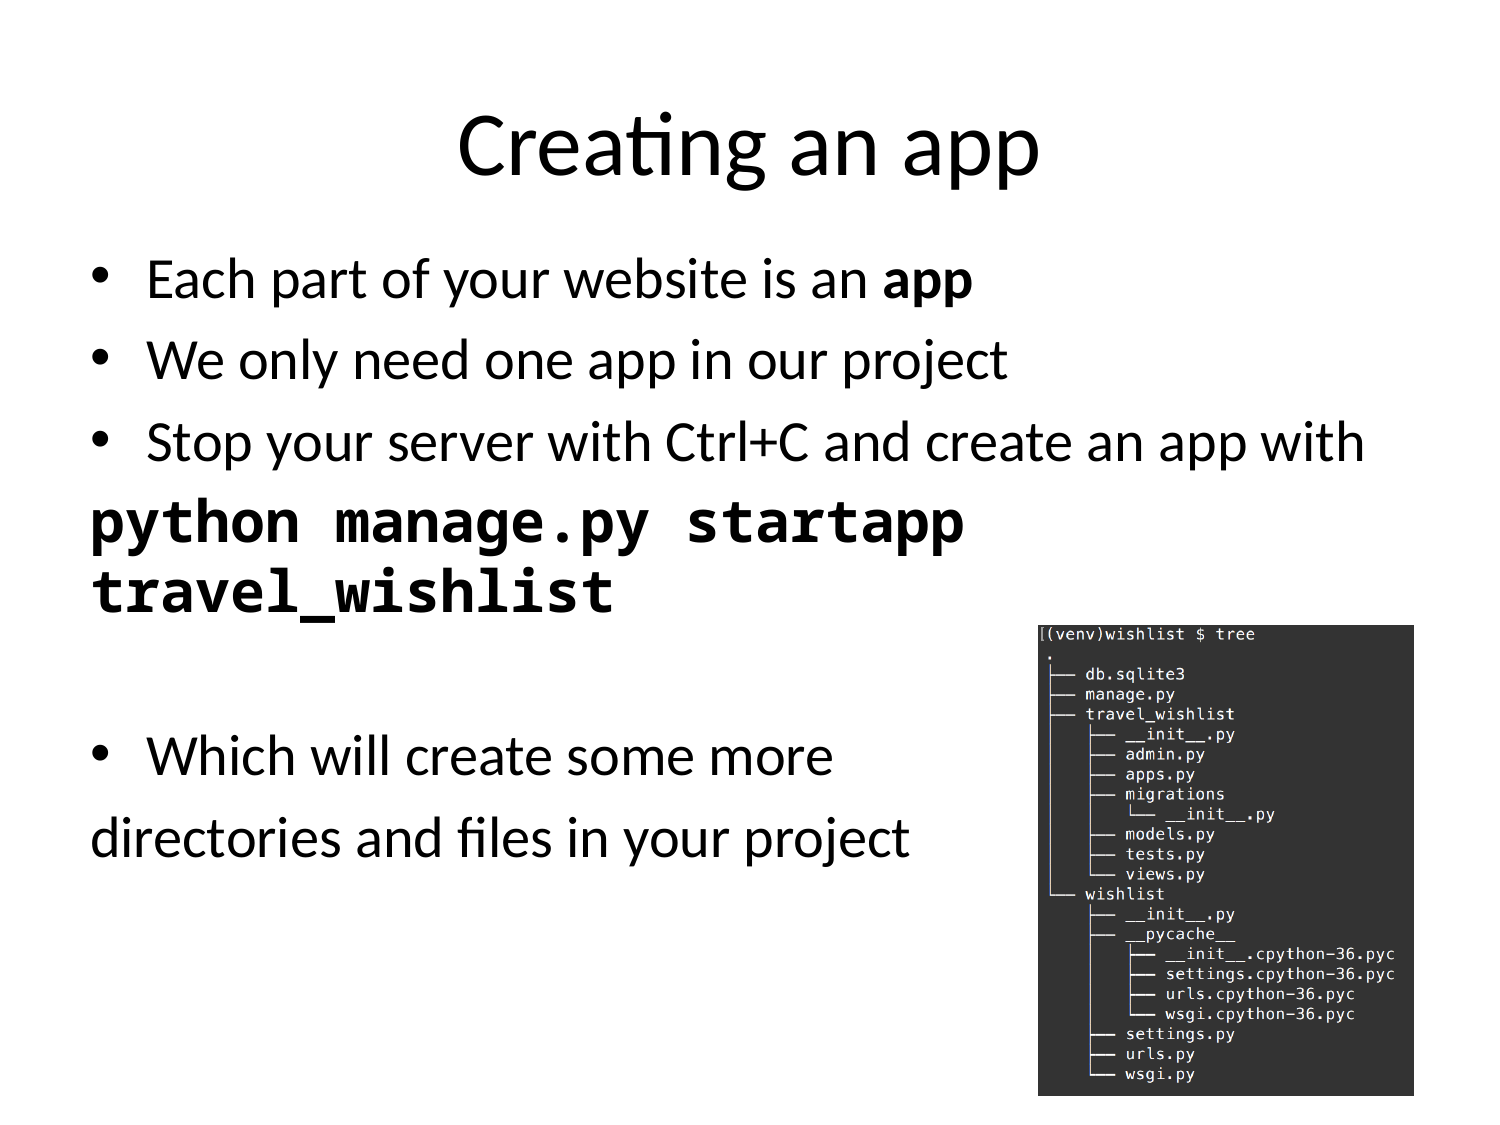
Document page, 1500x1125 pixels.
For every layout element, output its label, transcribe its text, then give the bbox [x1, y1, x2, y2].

title Creating an app [75, 45, 1425, 232]
picture [1038, 625, 1414, 1097]
list Each part of your website is an app We only need one app in our project Stop your server with Ctrl+C and create an app with python manage.py startapp travel_wishlist Which will create some more directories and files in your project [75, 232, 1425, 975]
